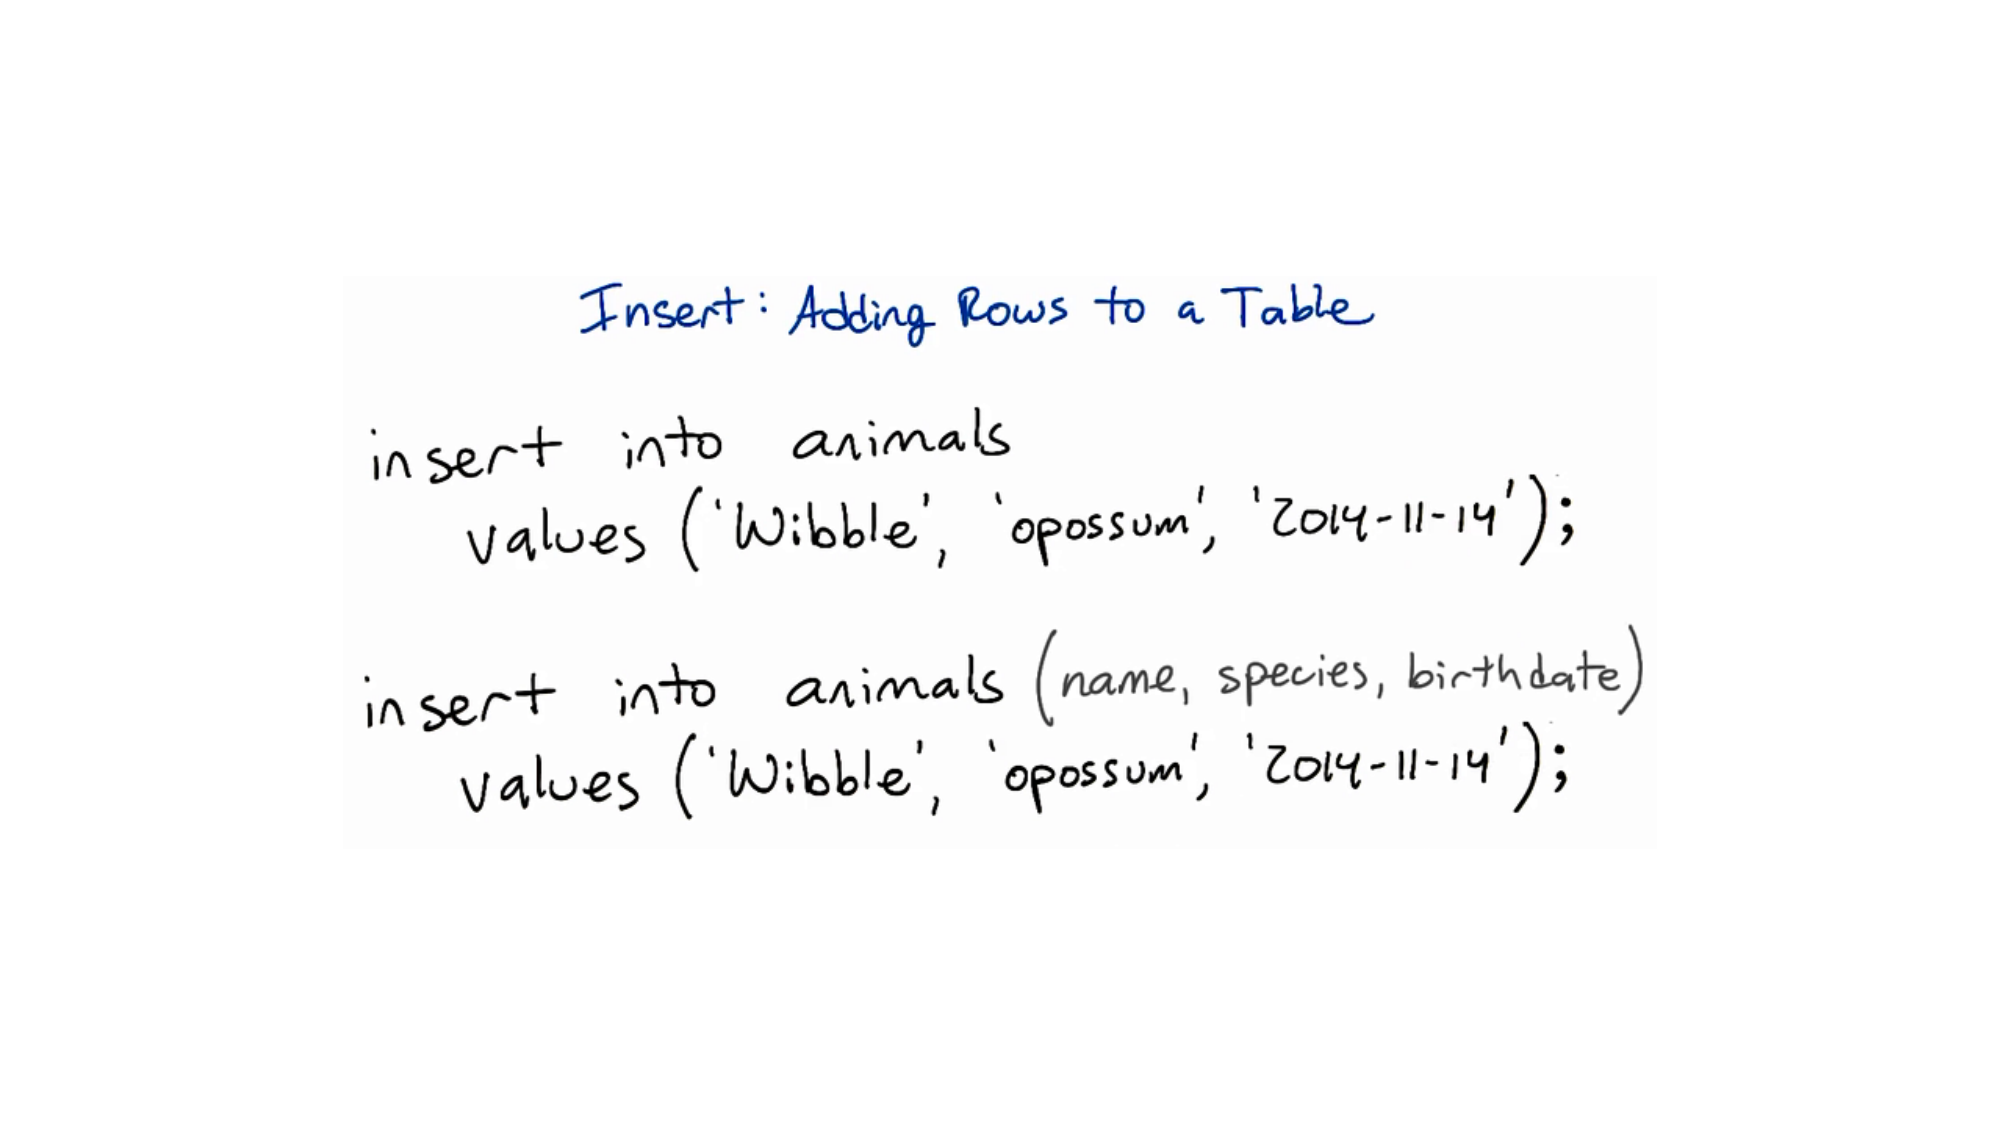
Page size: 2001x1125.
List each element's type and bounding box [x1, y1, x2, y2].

picture [343, 276, 1657, 849]
